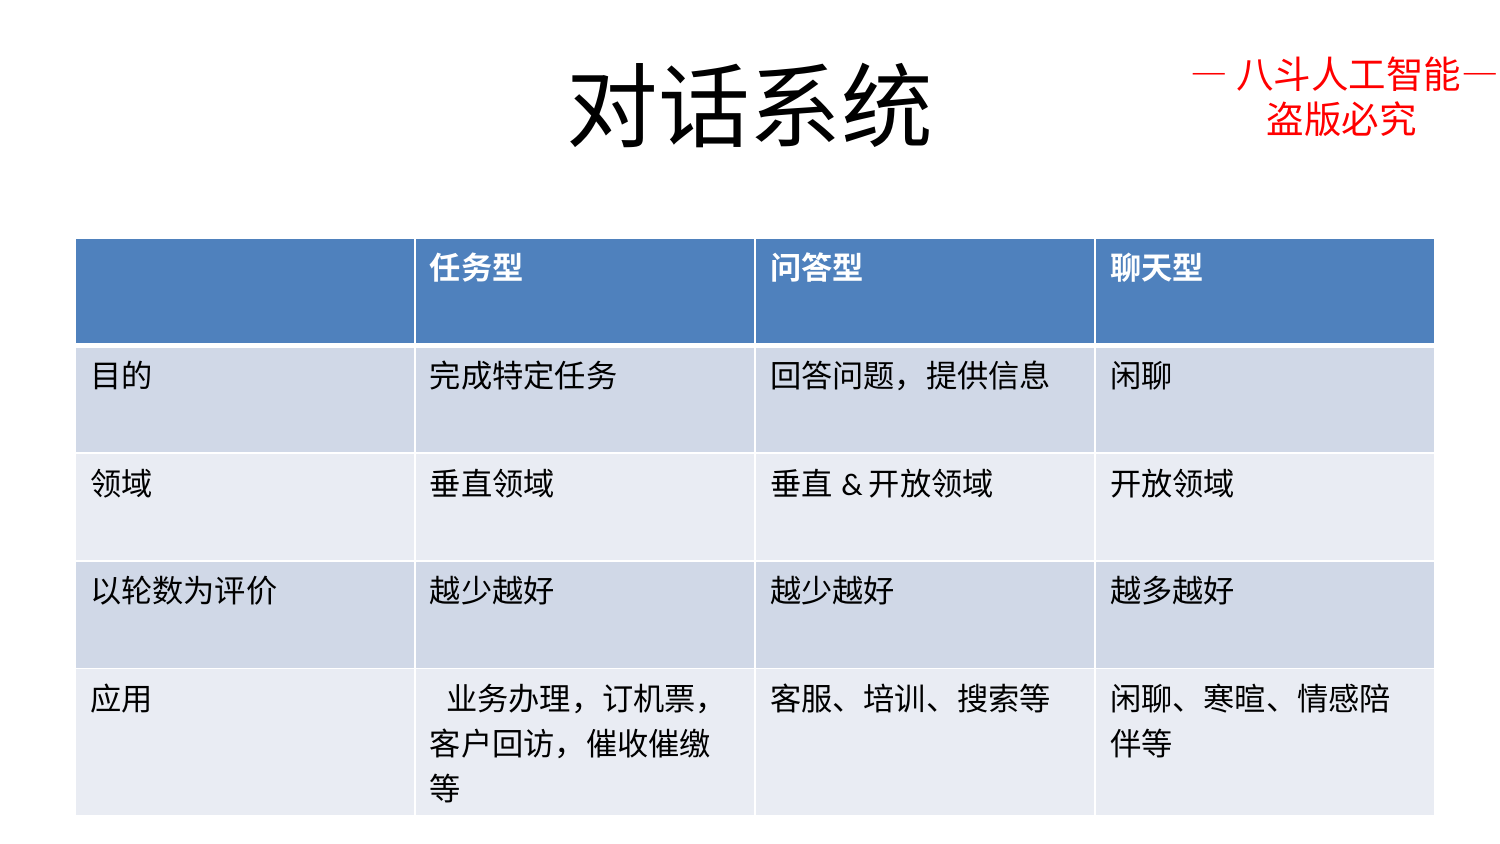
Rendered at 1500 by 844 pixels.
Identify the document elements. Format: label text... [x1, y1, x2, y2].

table_header [76, 239, 414, 343]
table_cell 应用 [76, 669, 414, 815]
table_cell 垂直&开放领域 [756, 454, 1094, 560]
table_cell 完成特定任务 [416, 348, 754, 452]
title 对话系统 [75, 33, 1425, 175]
table_header 问答型 [756, 239, 1094, 343]
table_cell 开放领域 [1096, 454, 1434, 560]
text_box —八斗人工智能— 盗版必究 [1175, 44, 1500, 149]
table_cell 闲聊、寒暄、情感陪伴等 [1096, 669, 1434, 815]
table_cell 以轮数为评价 [76, 562, 414, 668]
table_cell 越多越好 [1096, 562, 1434, 668]
table_cell 越少越好 [756, 562, 1094, 668]
table_cell 闲聊 [1096, 348, 1434, 452]
table_cell 领域 [76, 454, 414, 560]
table_cell 业务办理，订机票，客户回访，催收催缴等 [416, 669, 754, 815]
table_header 聊天型 [1096, 239, 1434, 343]
table_cell 越少越好 [416, 562, 754, 668]
table_cell 目的 [76, 348, 414, 452]
table_cell 垂直领域 [416, 454, 754, 560]
table_cell 回答问题，提供信息 [756, 348, 1094, 452]
table_cell 客服、培训、搜索等 [756, 669, 1094, 815]
table_header 任务型 [416, 239, 754, 343]
